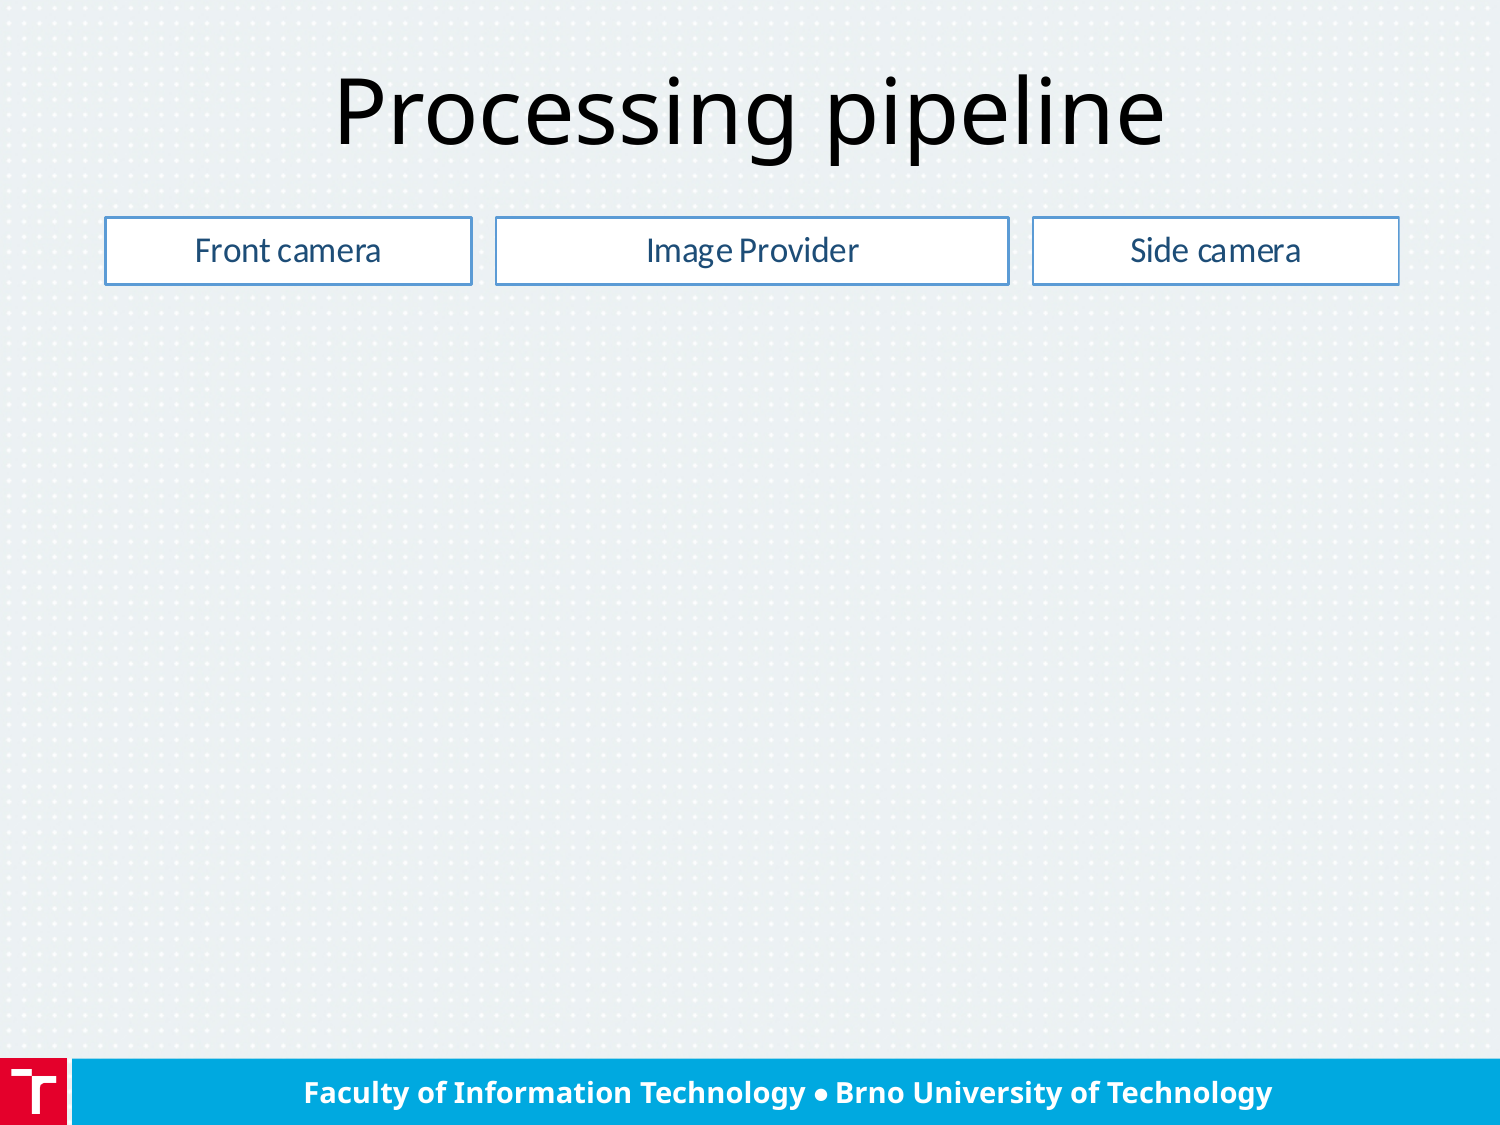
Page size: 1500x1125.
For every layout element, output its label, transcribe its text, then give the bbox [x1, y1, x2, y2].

picture [0, 0, 1500, 1125]
title Processing pipeline [75, 45, 1425, 233]
